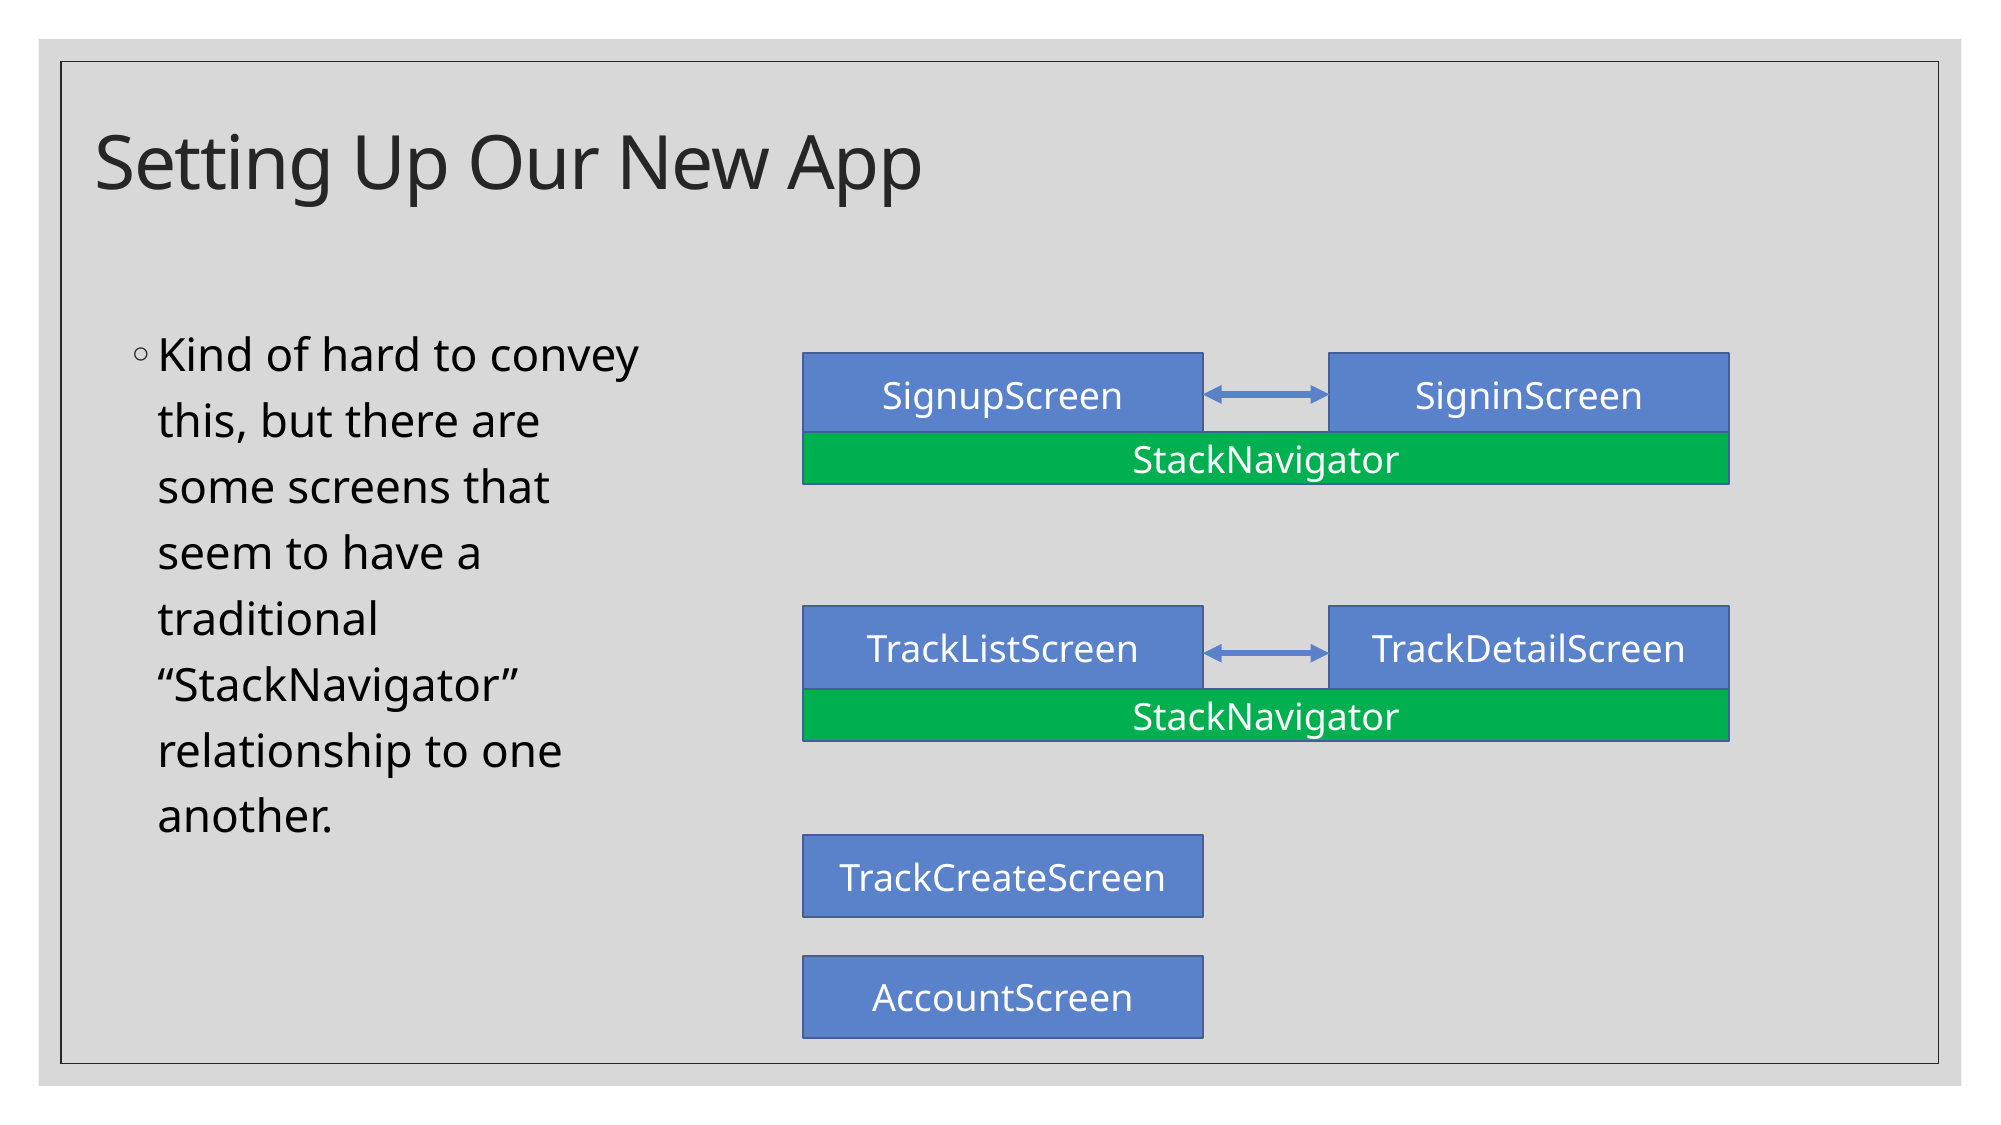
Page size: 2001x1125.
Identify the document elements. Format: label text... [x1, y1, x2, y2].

text_box SigninScreen [1328, 352, 1730, 431]
text_box SignupScreen [802, 352, 1204, 431]
list Kind of hard to convey this, but there are some screens that seem to have a traditional “StackNavigator” relationship to one another. [112, 307, 677, 1053]
title Setting Up Our New App [79, 52, 1730, 278]
text_box StackNavigator [802, 431, 1730, 485]
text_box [803, 606, 1730, 1039]
